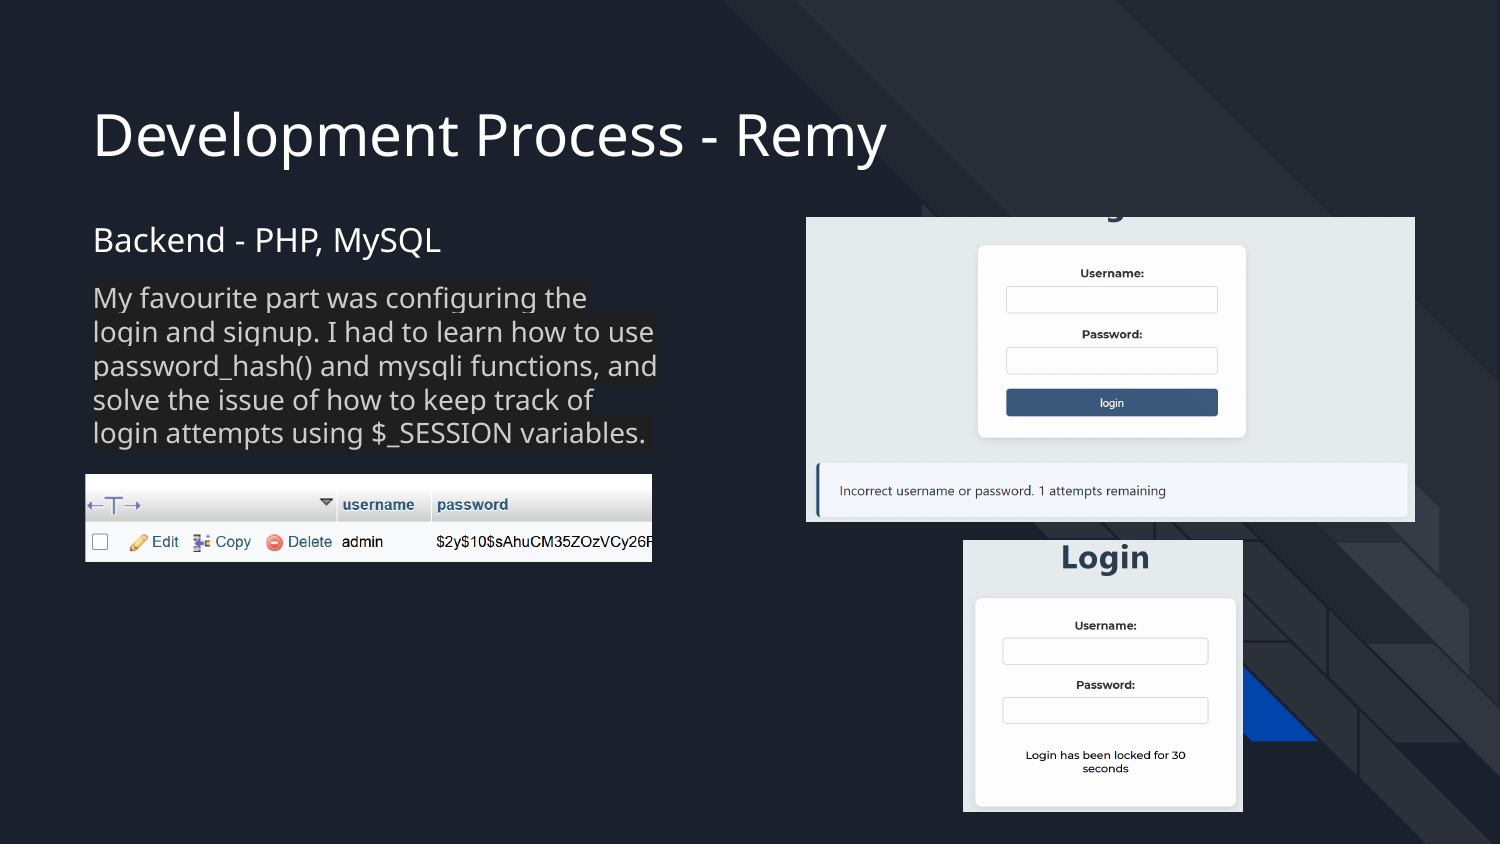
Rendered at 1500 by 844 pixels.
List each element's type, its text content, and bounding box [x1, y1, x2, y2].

text_box Backend - PHP, MySQL [77, 204, 548, 265]
picture [85, 474, 653, 563]
title Development Process - Remy [77, 38, 1036, 228]
text_box My favourite part was configuring the login and signup. I had to learn how to use password_hash() and mysqli functions, and solve the issue of how to keep track of login attempts using $_SESSION variables. [77, 265, 674, 771]
picture [963, 539, 1243, 812]
picture [806, 217, 1415, 523]
